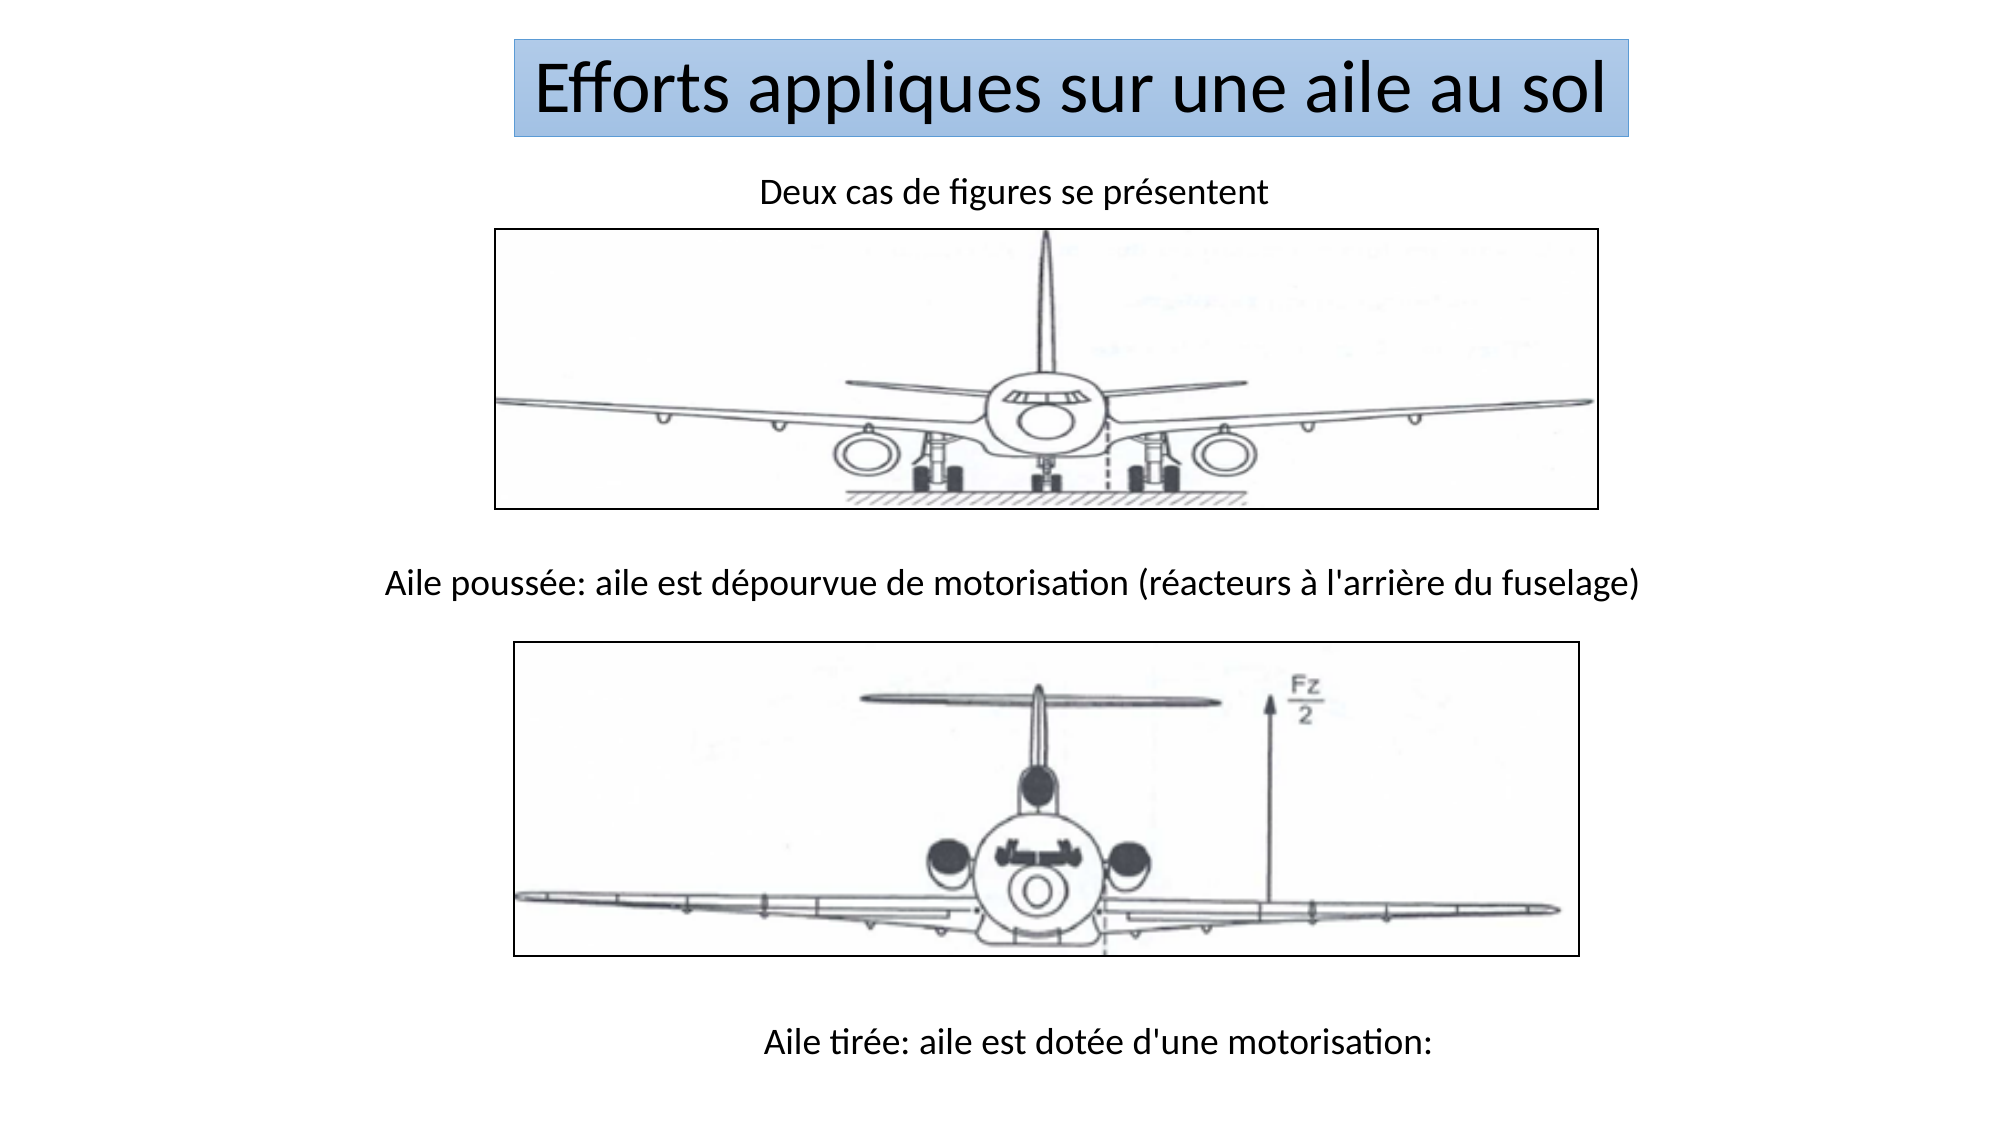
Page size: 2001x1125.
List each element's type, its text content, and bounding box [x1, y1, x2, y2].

text_box Aile poussée: aile est dépourvue de motorisation (réacteurs à l'arrière du fuselage) [361, 527, 1702, 610]
picture [495, 229, 1597, 509]
text_box Efforts appliques sur une aile au sol [514, 39, 1629, 137]
picture [514, 643, 1578, 956]
text_box Aile tirée: aile est dotée d'une motorisation: [749, 987, 1450, 1070]
text_box Deux cas de figures se présentent [744, 136, 1339, 219]
